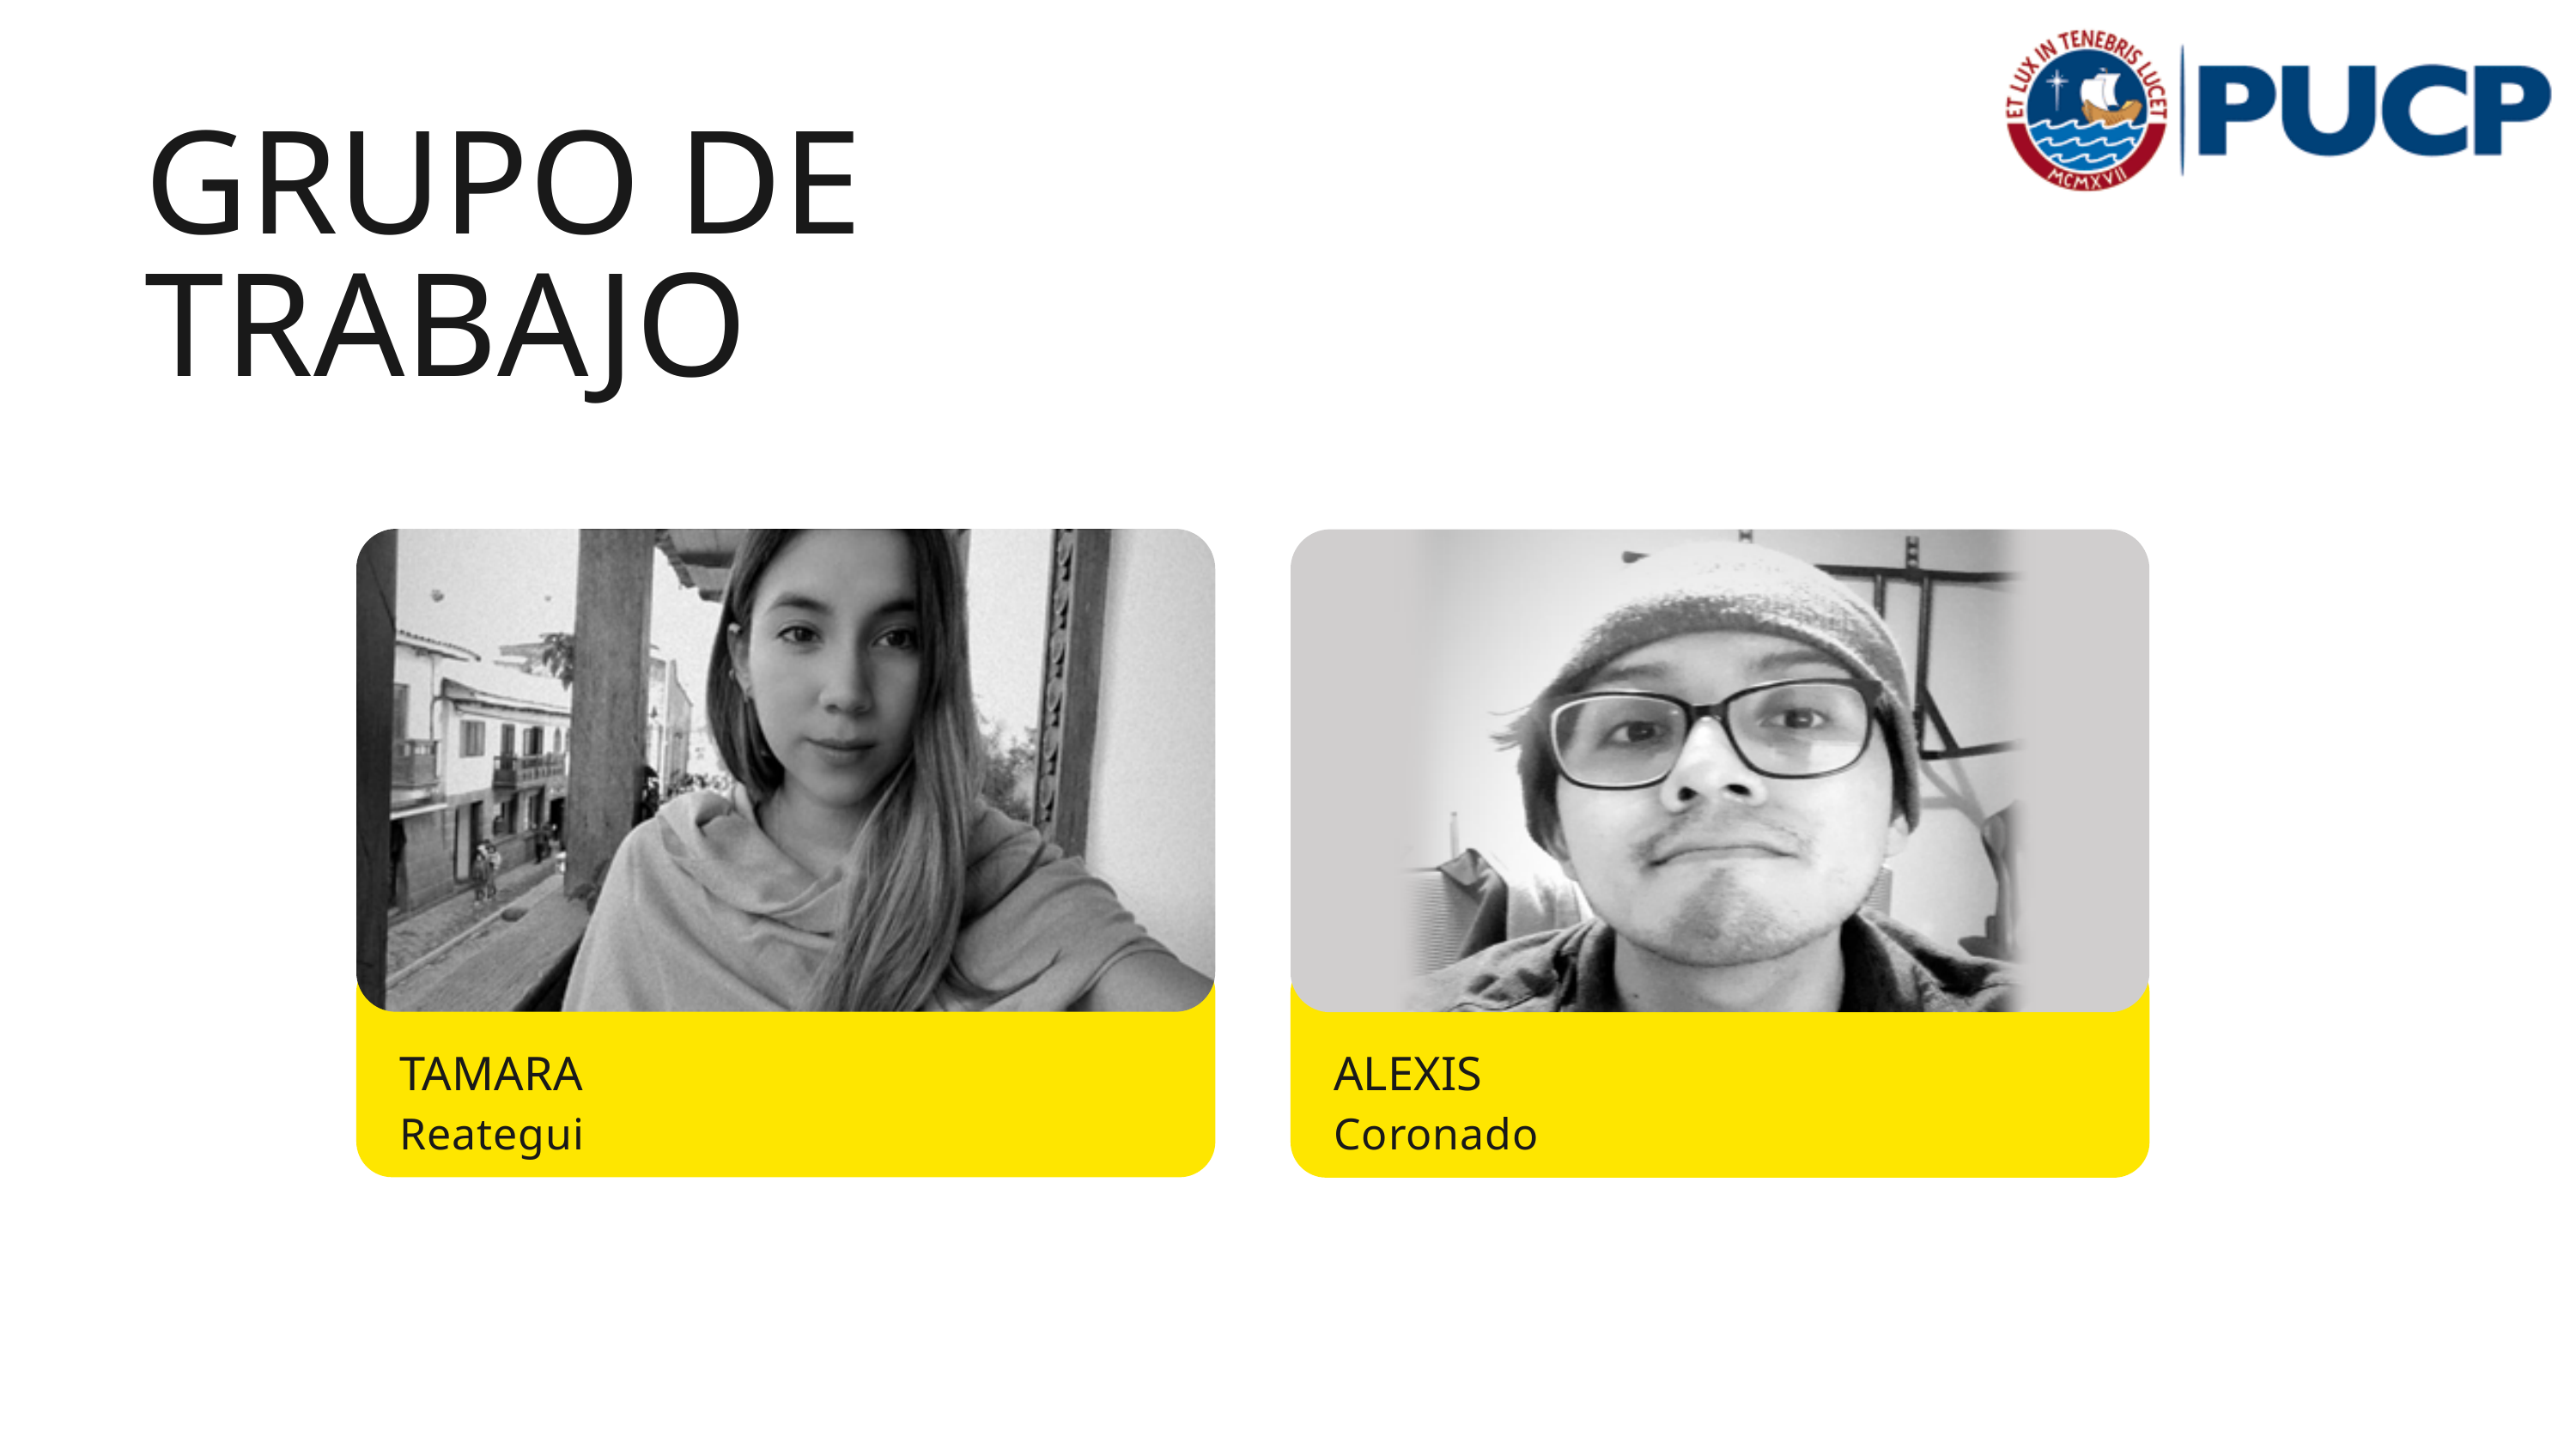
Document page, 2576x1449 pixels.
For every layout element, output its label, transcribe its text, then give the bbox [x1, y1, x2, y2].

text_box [1334, 1047, 1906, 1159]
text_box GRUPO DE TRABAJO [144, 119, 1135, 406]
picture [1982, 0, 2576, 223]
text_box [1290, 529, 2150, 1013]
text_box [399, 1047, 972, 1159]
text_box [355, 528, 1216, 1013]
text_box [1290, 1018, 2150, 1179]
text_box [355, 1019, 1216, 1178]
